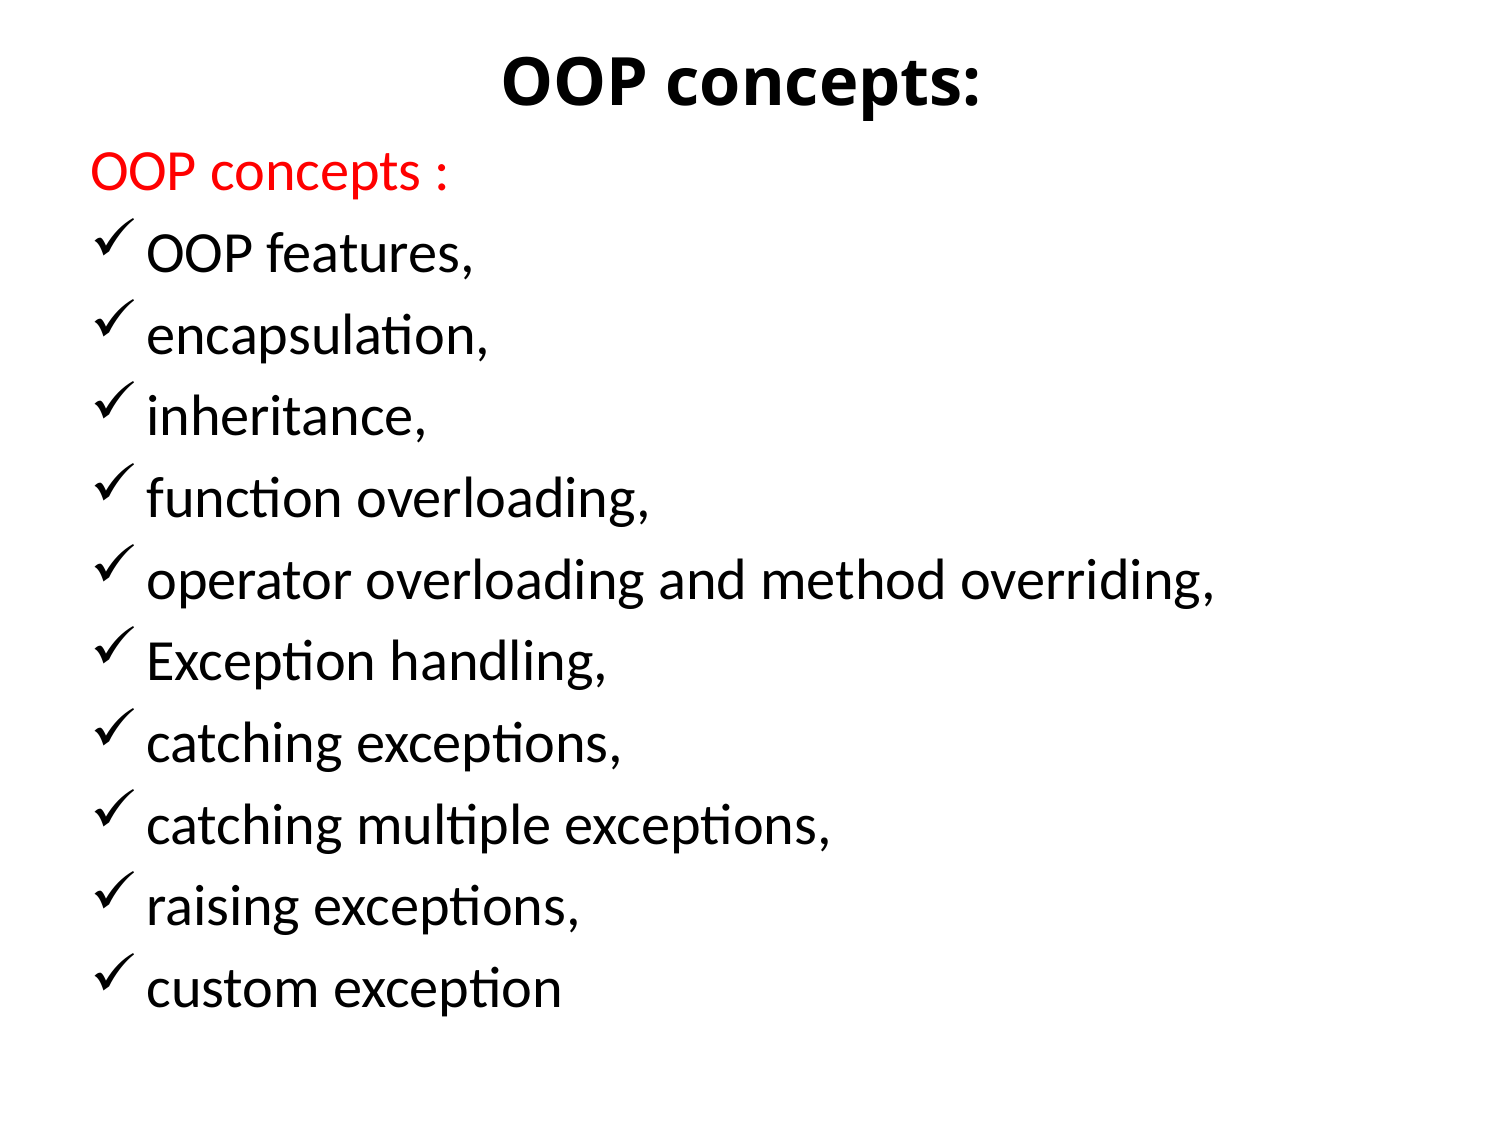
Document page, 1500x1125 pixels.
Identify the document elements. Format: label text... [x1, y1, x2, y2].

title OOP concepts: [75, 87, 1425, 125]
list OOP concepts : OOP features, encapsulation, inheritance, function overloading, operator overloading and method overriding, Exception handling, catching exceptions, catching multiple exceptions, raising exceptions, custom exception [75, 125, 1425, 1005]
